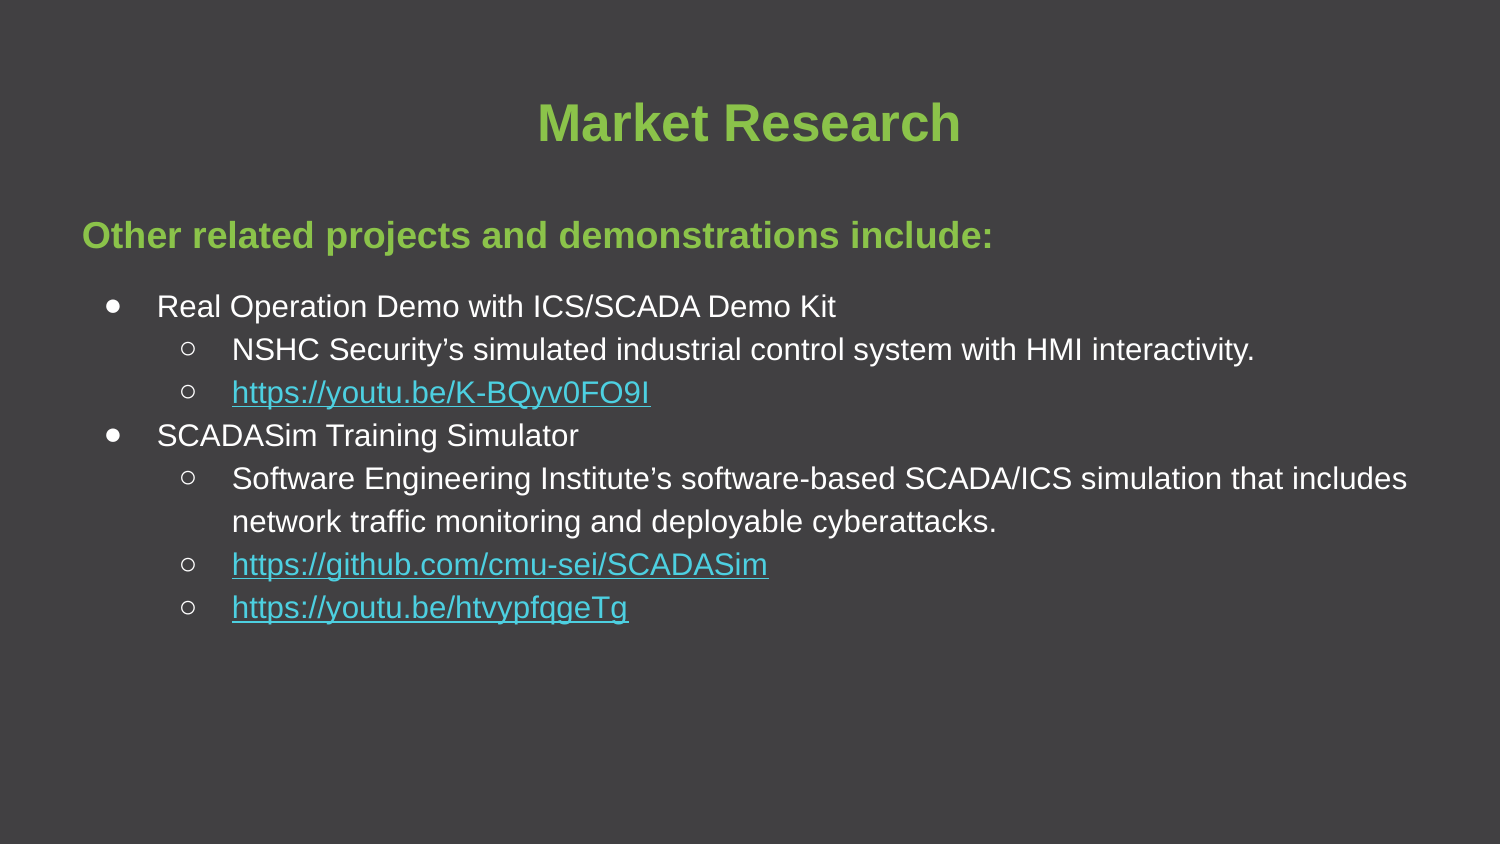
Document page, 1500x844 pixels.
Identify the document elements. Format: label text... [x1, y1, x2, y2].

list Other related projects and demonstrations include: Real Operation Demo with ICS/SCADA Demo Kit NSHC Security’s simulated industrial control system with HMI interactivity. https://youtu.be/K-BQyv0FO9I SCADASim Training Simulator Software Engineering Institute’s software-based SCADA/ICS simulation that includes network traffic monitoring and deployable cyberattacks. https://github.com/cmu-sei/SCADASim https://youtu.be/htvypfqgeTg [66, 189, 1465, 750]
title Market Research [51, 72, 1449, 167]
